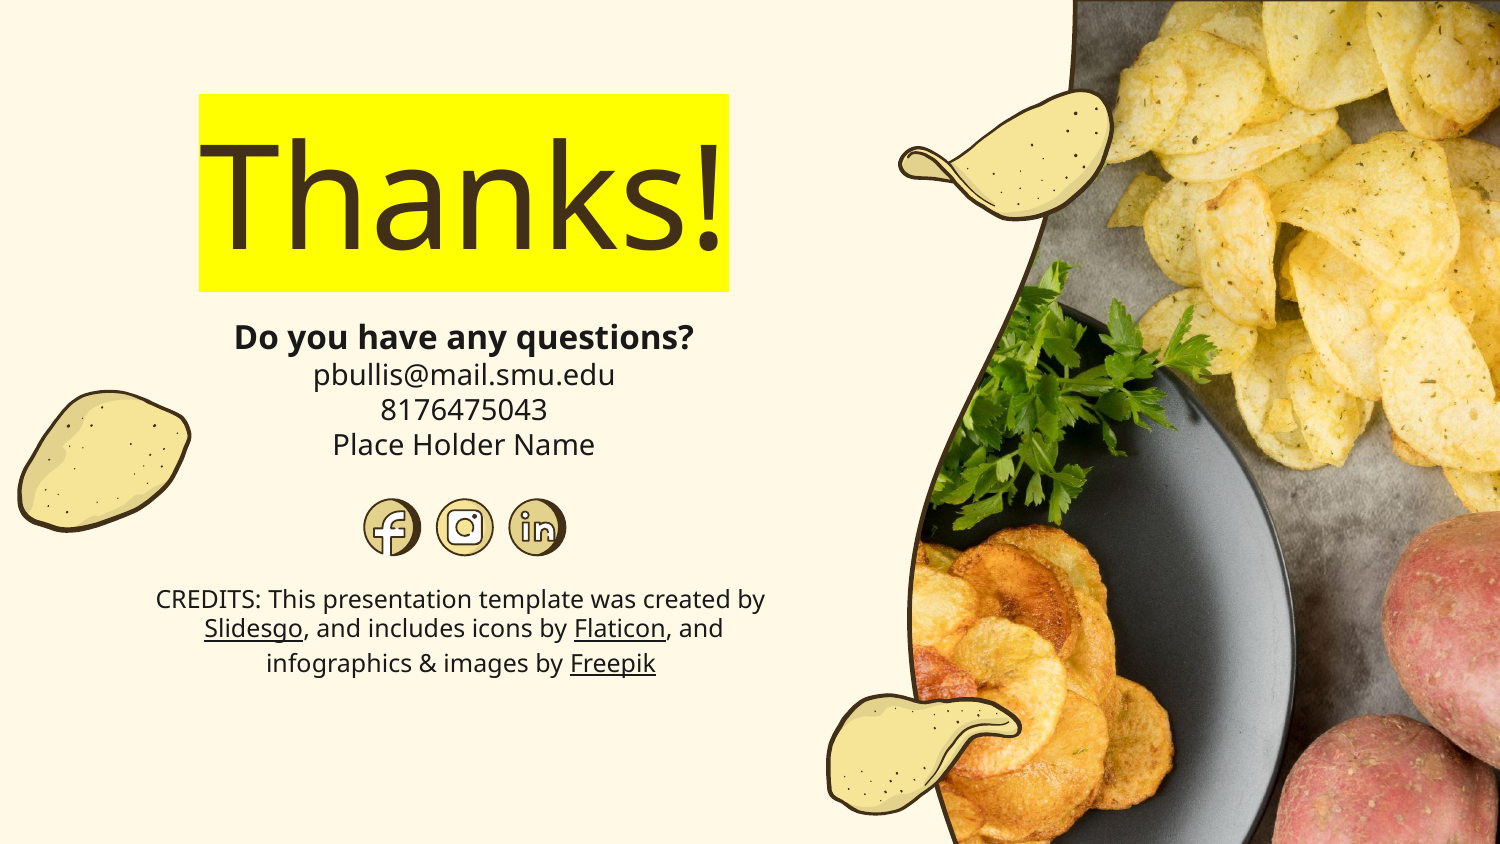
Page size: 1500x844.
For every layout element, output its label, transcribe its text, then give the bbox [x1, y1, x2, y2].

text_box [17, 389, 192, 534]
title Thanks! [116, 88, 812, 294]
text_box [432, 498, 495, 557]
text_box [361, 497, 424, 557]
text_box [505, 498, 567, 557]
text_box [825, 692, 1023, 816]
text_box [897, 88, 1115, 222]
subtitle Do you have any questions? pbullis@mail.smu.edu 8176475043 Place Holder Name [116, 302, 812, 476]
picture [912, 0, 1500, 844]
